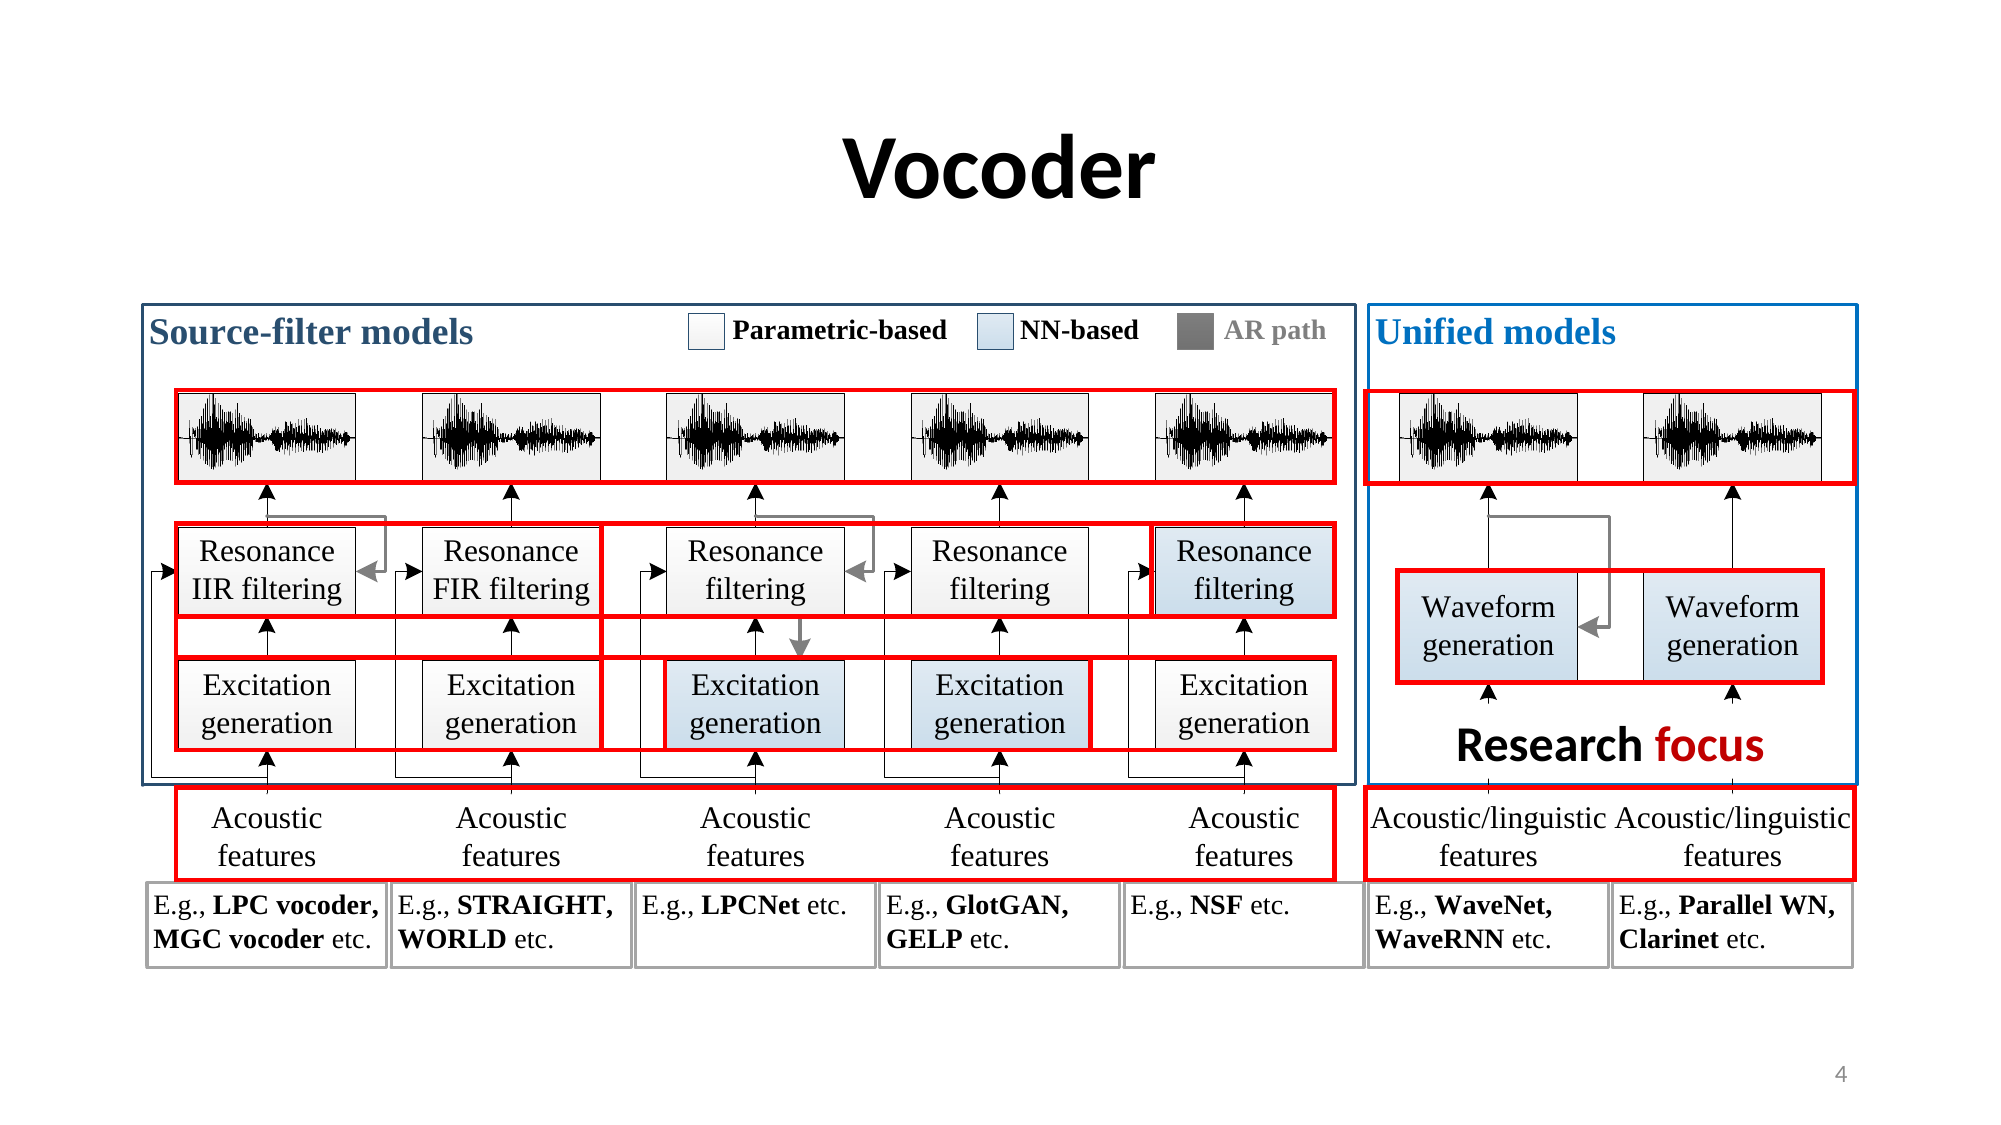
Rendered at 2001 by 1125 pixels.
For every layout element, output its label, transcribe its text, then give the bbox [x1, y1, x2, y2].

picture [137, 299, 1863, 973]
slide_number 3 [1412, 1042, 1863, 1103]
title Vocoder [137, 59, 1863, 278]
